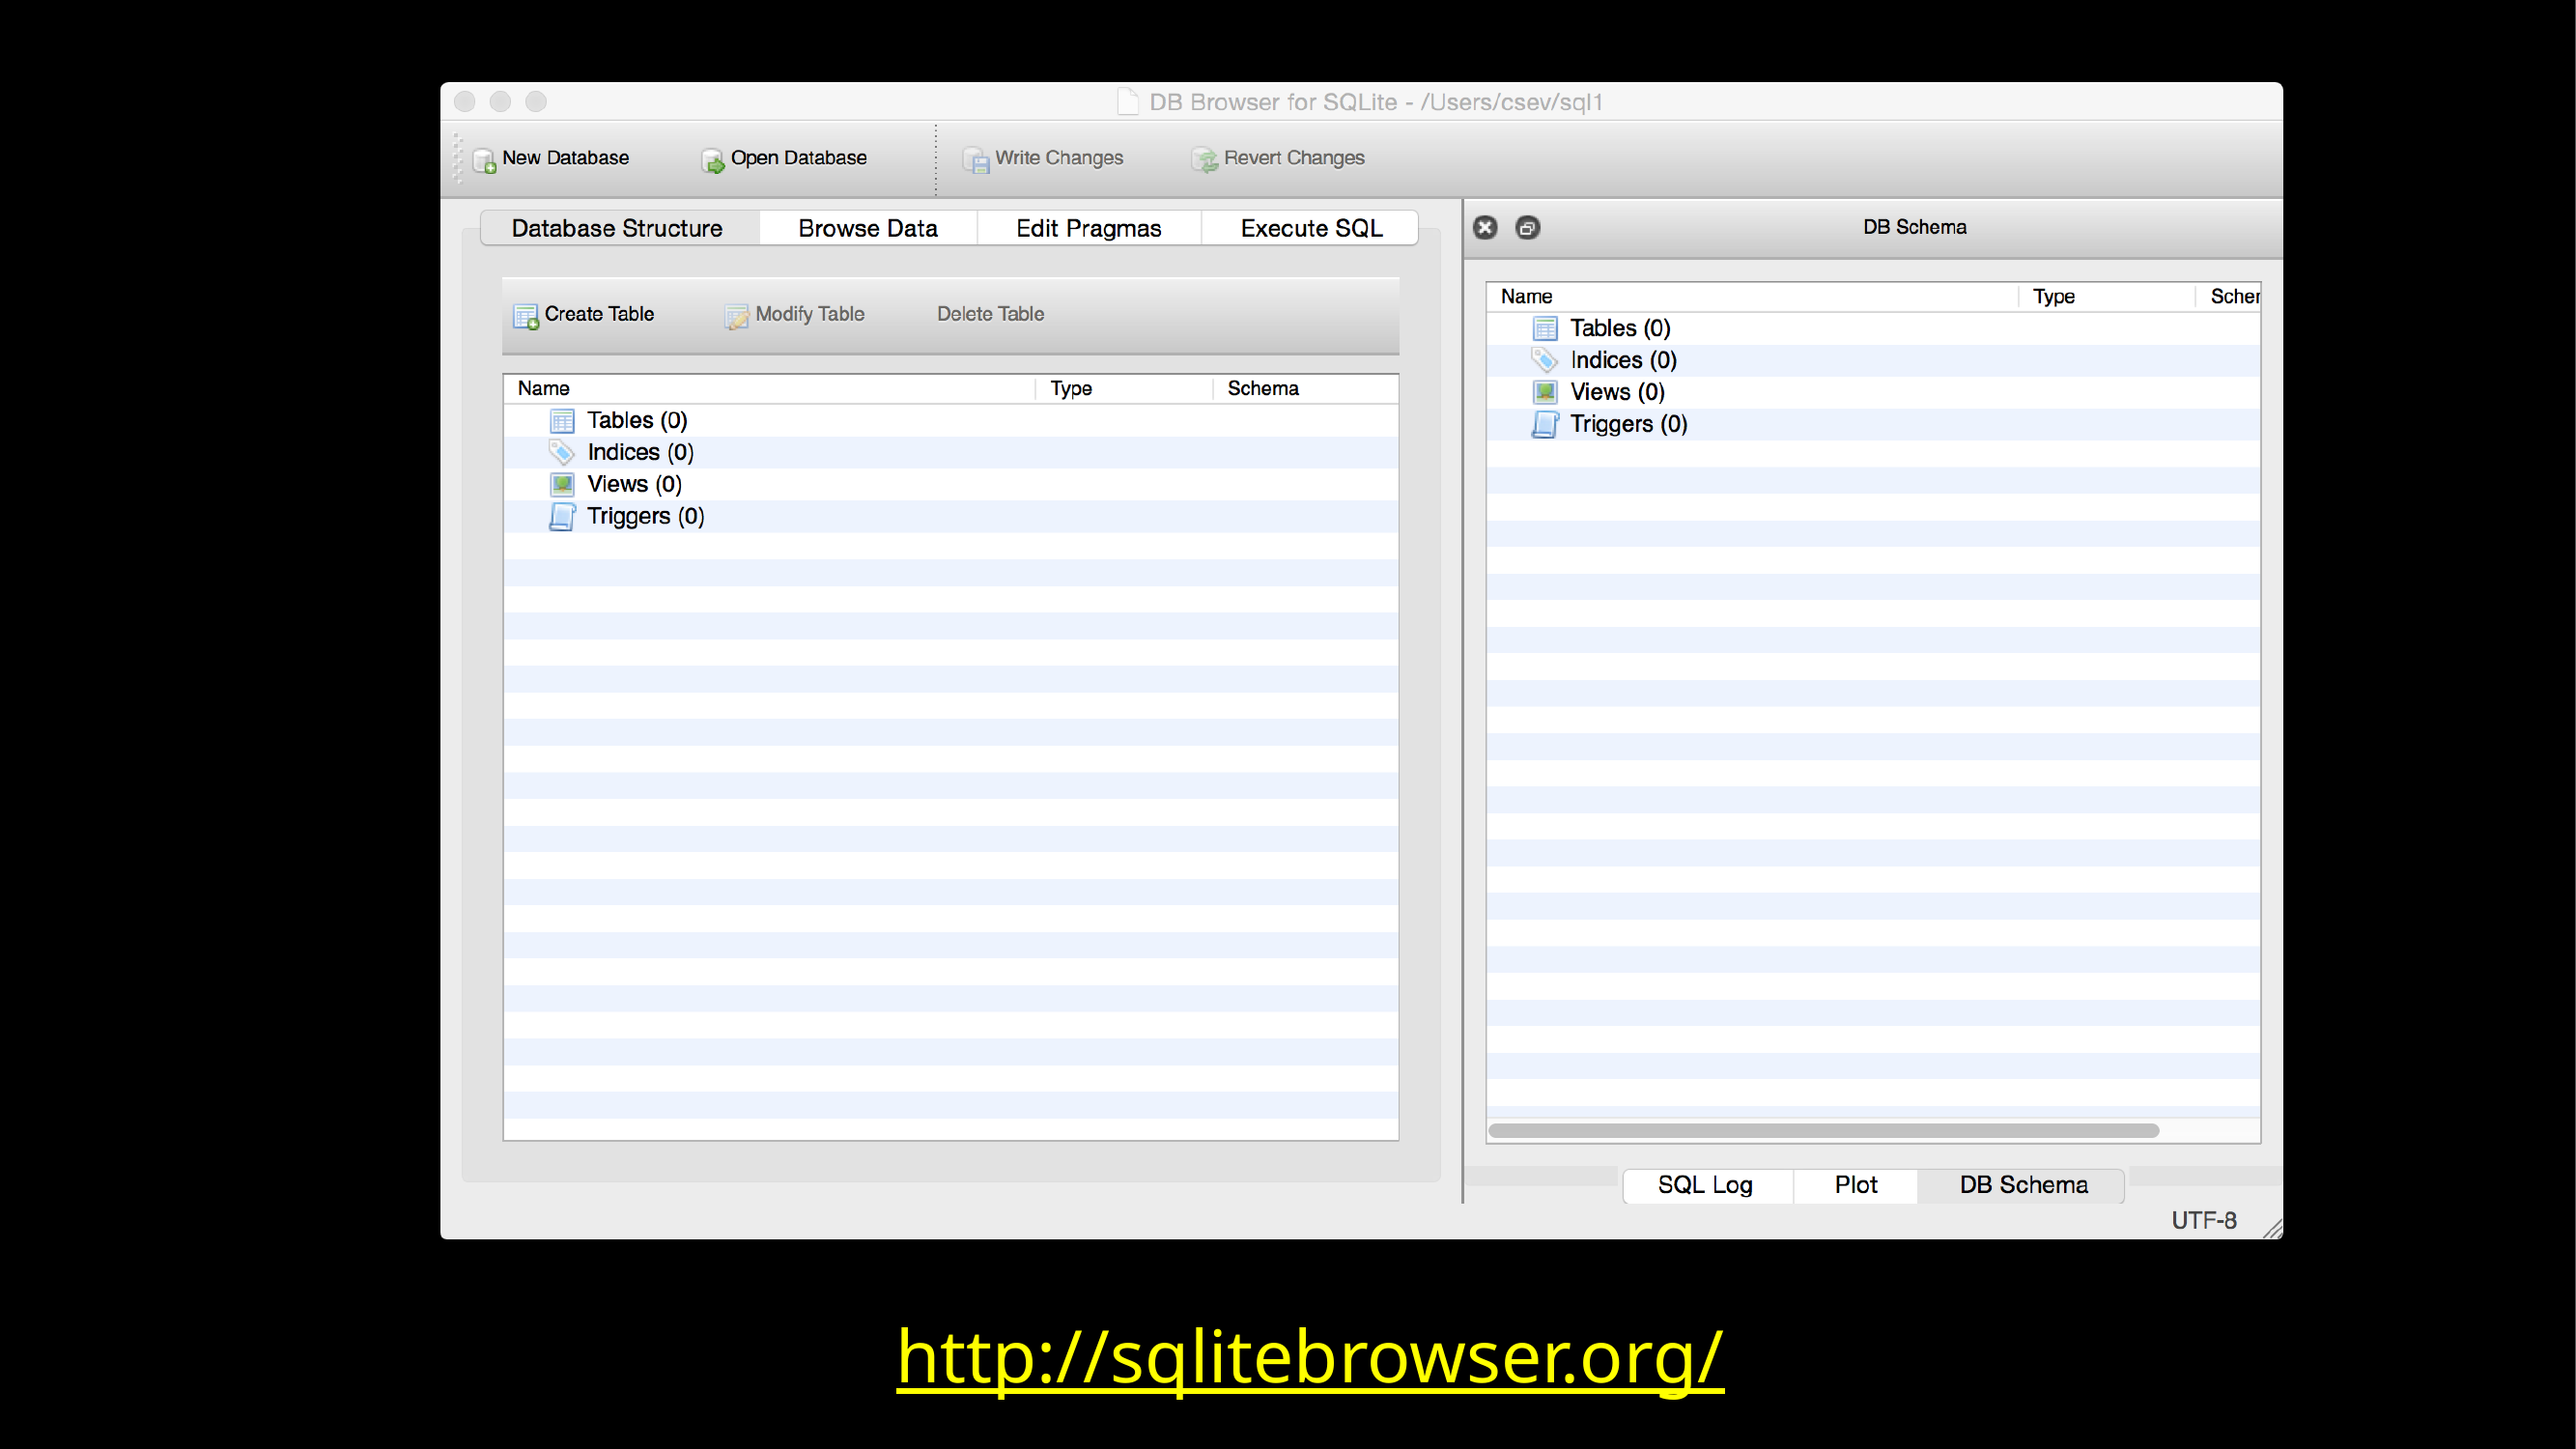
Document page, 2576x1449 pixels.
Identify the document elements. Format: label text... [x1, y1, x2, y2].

text_box http://sqlitebrowser.org/ [618, 1334, 1956, 1404]
picture [365, 20, 2358, 1327]
